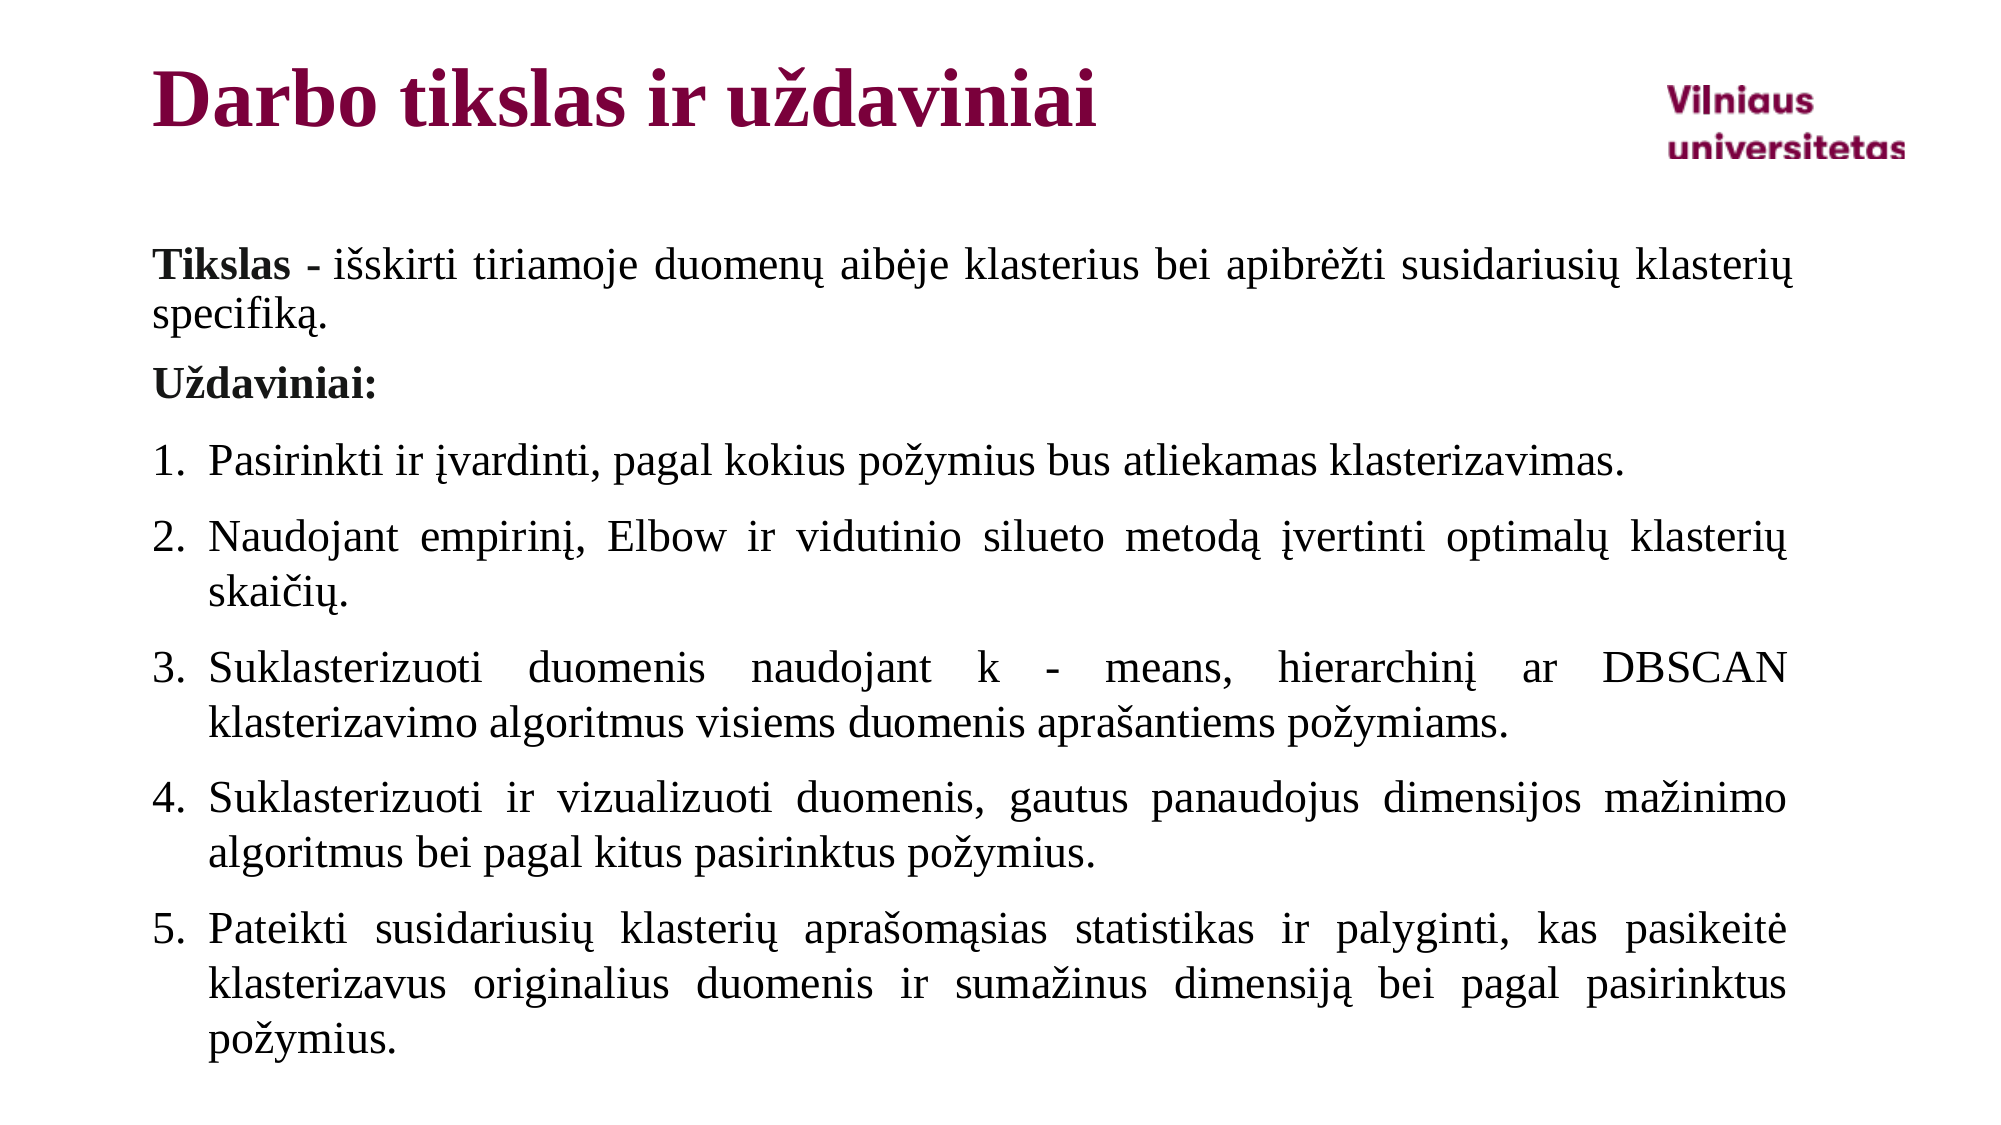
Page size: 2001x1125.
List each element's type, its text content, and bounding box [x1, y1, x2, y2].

list Tikslas - išskirti tiriamoje duomenų aibėje klasterius bei apibrėžti susidariusių klasterių specifiką. Uždaviniai: Pasirinkti ir įvardinti, pagal kokius požymius bus atliekamas klasterizavimas. Naudojant empirinį, Elbow ir vidutinio silueto metodą įvertinti optimalų klasterių skaičių. Suklasterizuoti duomenis naudojant k - means, hierarchinį ar DBSCAN klasterizavimo algoritmus visiems duomenis aprašantiems požymiams. Suklasterizuoti ir vizualizuoti duomenis, gautus panaudojus dimensijos mažinimo algoritmus bei pagal kitus pasirinktus požymius. Pateikti susidariusių klasterių aprašomąsias statistikas ir palyginti, kas pasikeitė klasterizavus originalius duomenis ir sumažinus dimensiją bei pagal pasirinktus požymius. [137, 232, 1810, 1125]
title Darbo tikslas ir uždaviniai [137, 47, 1623, 232]
